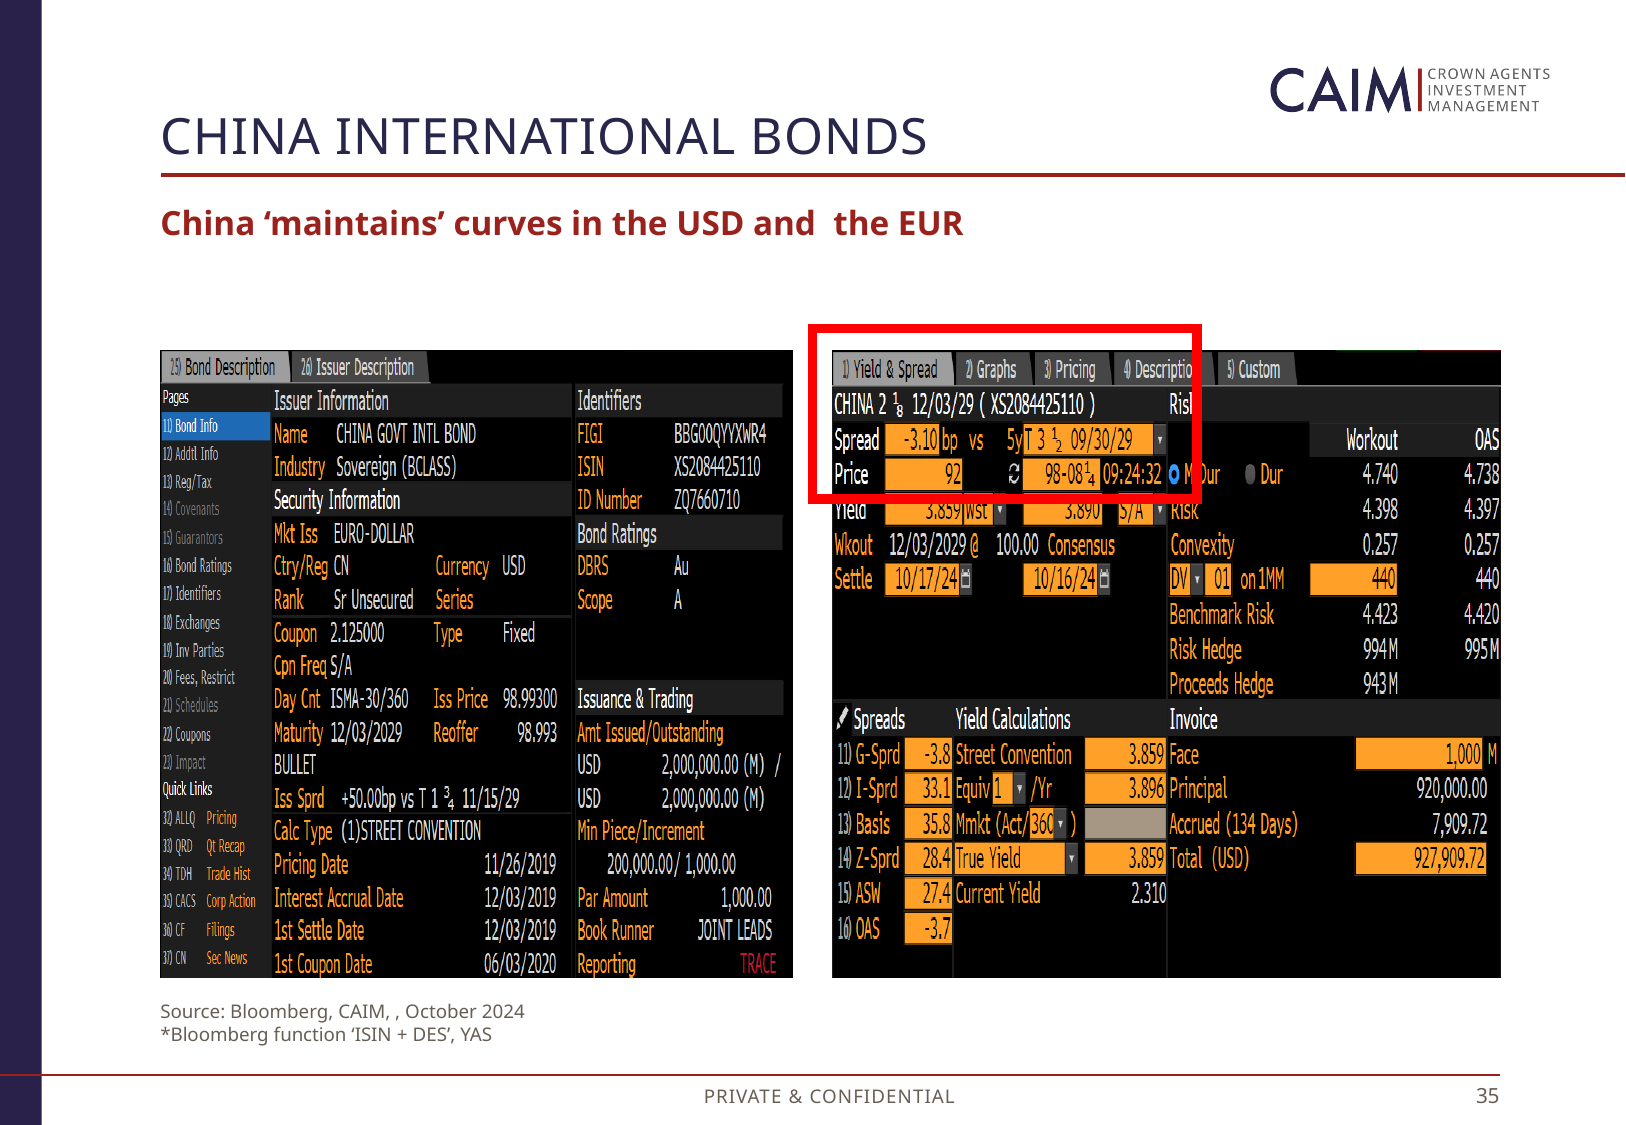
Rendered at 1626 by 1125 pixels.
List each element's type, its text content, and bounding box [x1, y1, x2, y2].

picture [1253, 61, 1555, 128]
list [160, 350, 793, 978]
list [832, 350, 1501, 978]
list Source: Bloomberg, CAIM, , October 2024 *Bloomberg function ‘ISIN + DES’, YAS [160, 999, 813, 1069]
list China ‘maintains’ curves in the USD and the EUR [160, 201, 1497, 243]
text_box [811, 327, 1198, 500]
title China international bonds [160, 109, 1197, 166]
